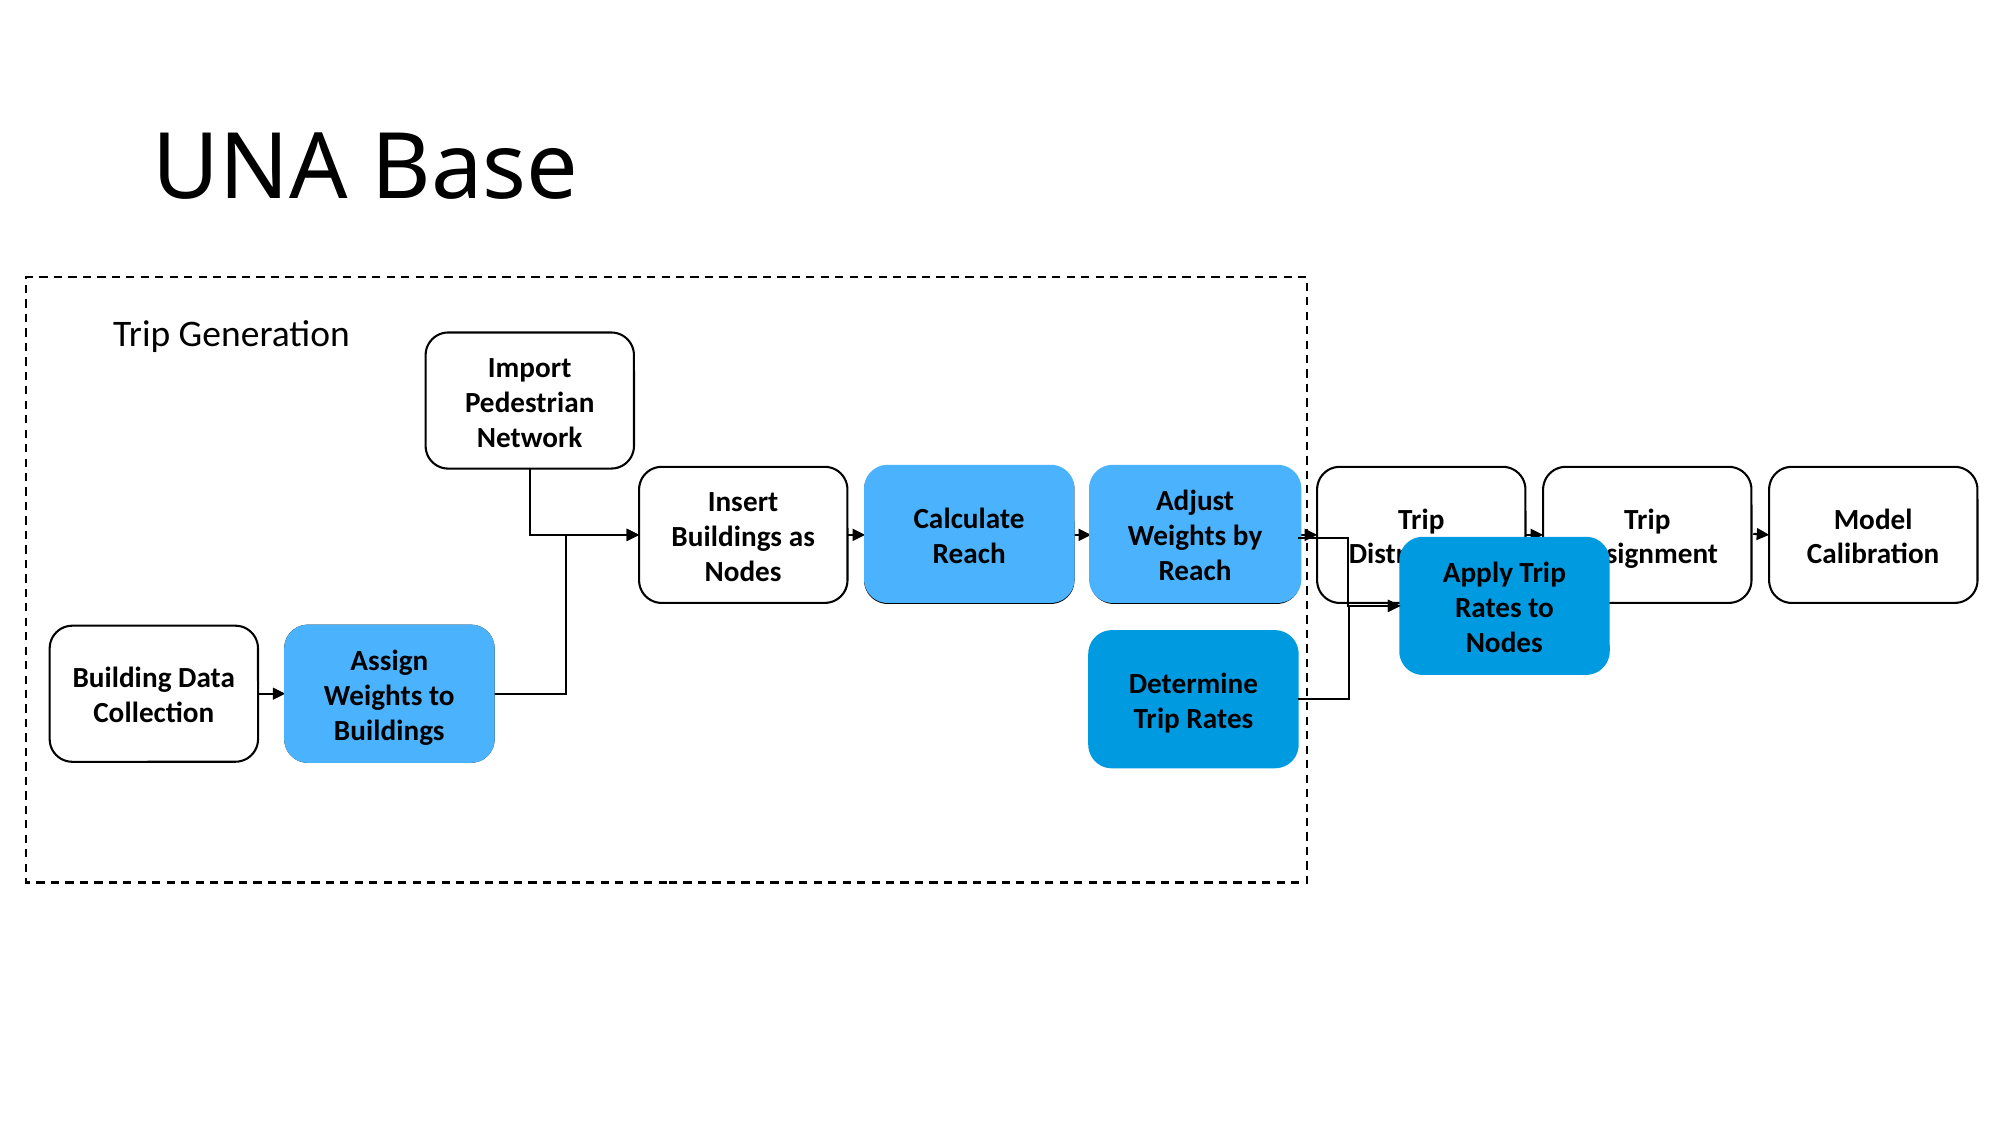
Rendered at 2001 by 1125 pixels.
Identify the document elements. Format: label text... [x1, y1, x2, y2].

text_box Trip Assignment [1542, 465, 1753, 604]
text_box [493, 534, 639, 694]
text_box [551, 447, 618, 557]
text_box Trip Generation [98, 301, 412, 362]
text_box Assign Weights to Buildings [284, 624, 495, 763]
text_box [1297, 606, 1401, 700]
text_box Adjust Weights by Reach [1089, 464, 1302, 603]
text_box Apply Trip Rates to Nodes [1401, 536, 1610, 675]
title UNA Base [137, 59, 1863, 278]
text_box Calculate Reach [864, 464, 1075, 603]
text_box [25, 276, 1308, 884]
text_box Determine Trip Rates [1088, 630, 1299, 769]
text_box Trip Distribution [1316, 465, 1527, 549]
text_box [1297, 537, 1401, 606]
text_box Model Calibration [1768, 465, 1979, 604]
